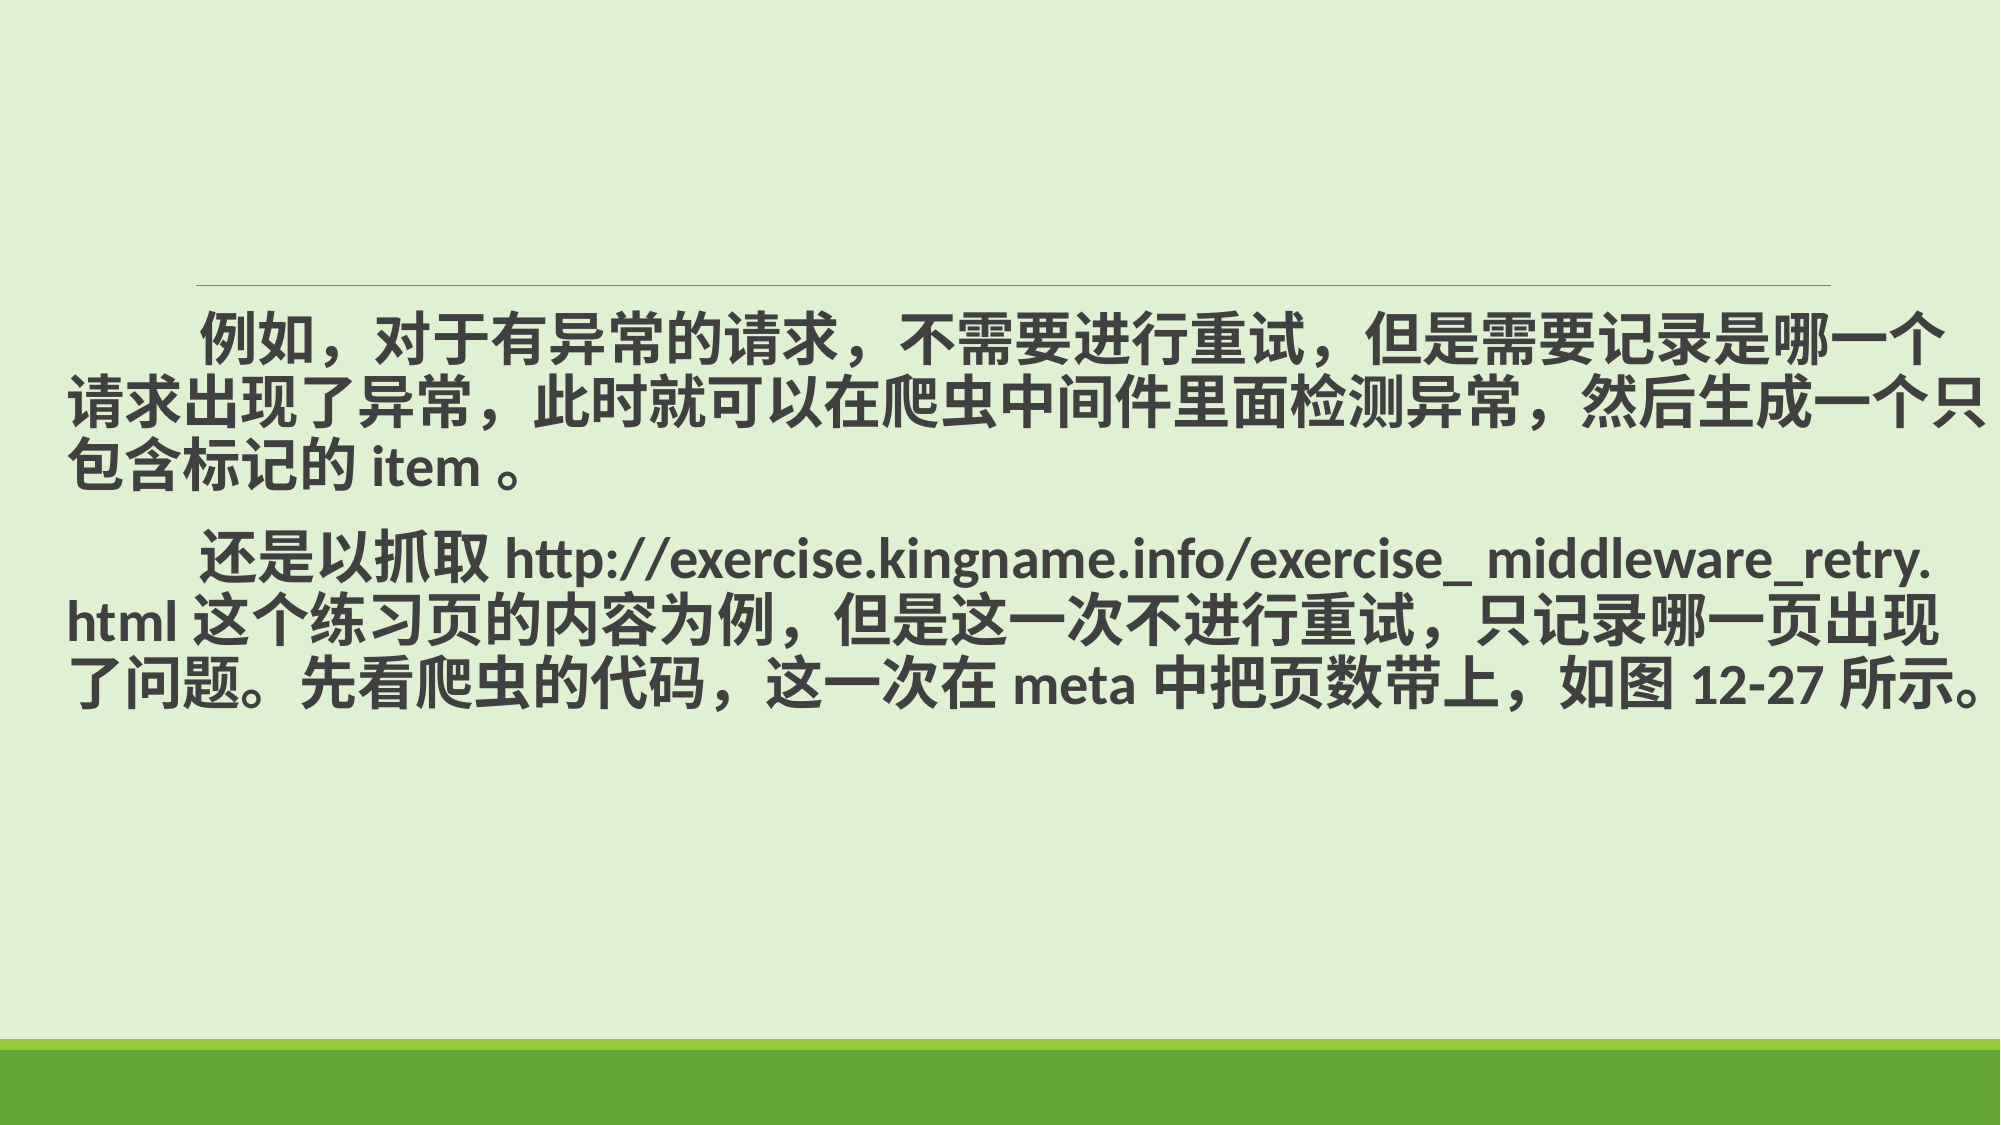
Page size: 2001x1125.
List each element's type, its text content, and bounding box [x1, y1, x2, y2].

list 例如，对于有异常的请求，不需要进行重试，但是需要记录是哪一个请求出现了异常，此时就可以在爬虫中间件里面检测异常，然后生成一个只包含标记的item。 还是以抓取http://exercise.kingname.info/exercise_ middleware_retry. html这个练习页的内容为例，但是这一次不进行重试，只记录哪一页出现了问题。先看爬虫的代码，这一次在meta中把页数带上，如图12-27所示。 [51, 302, 1995, 963]
